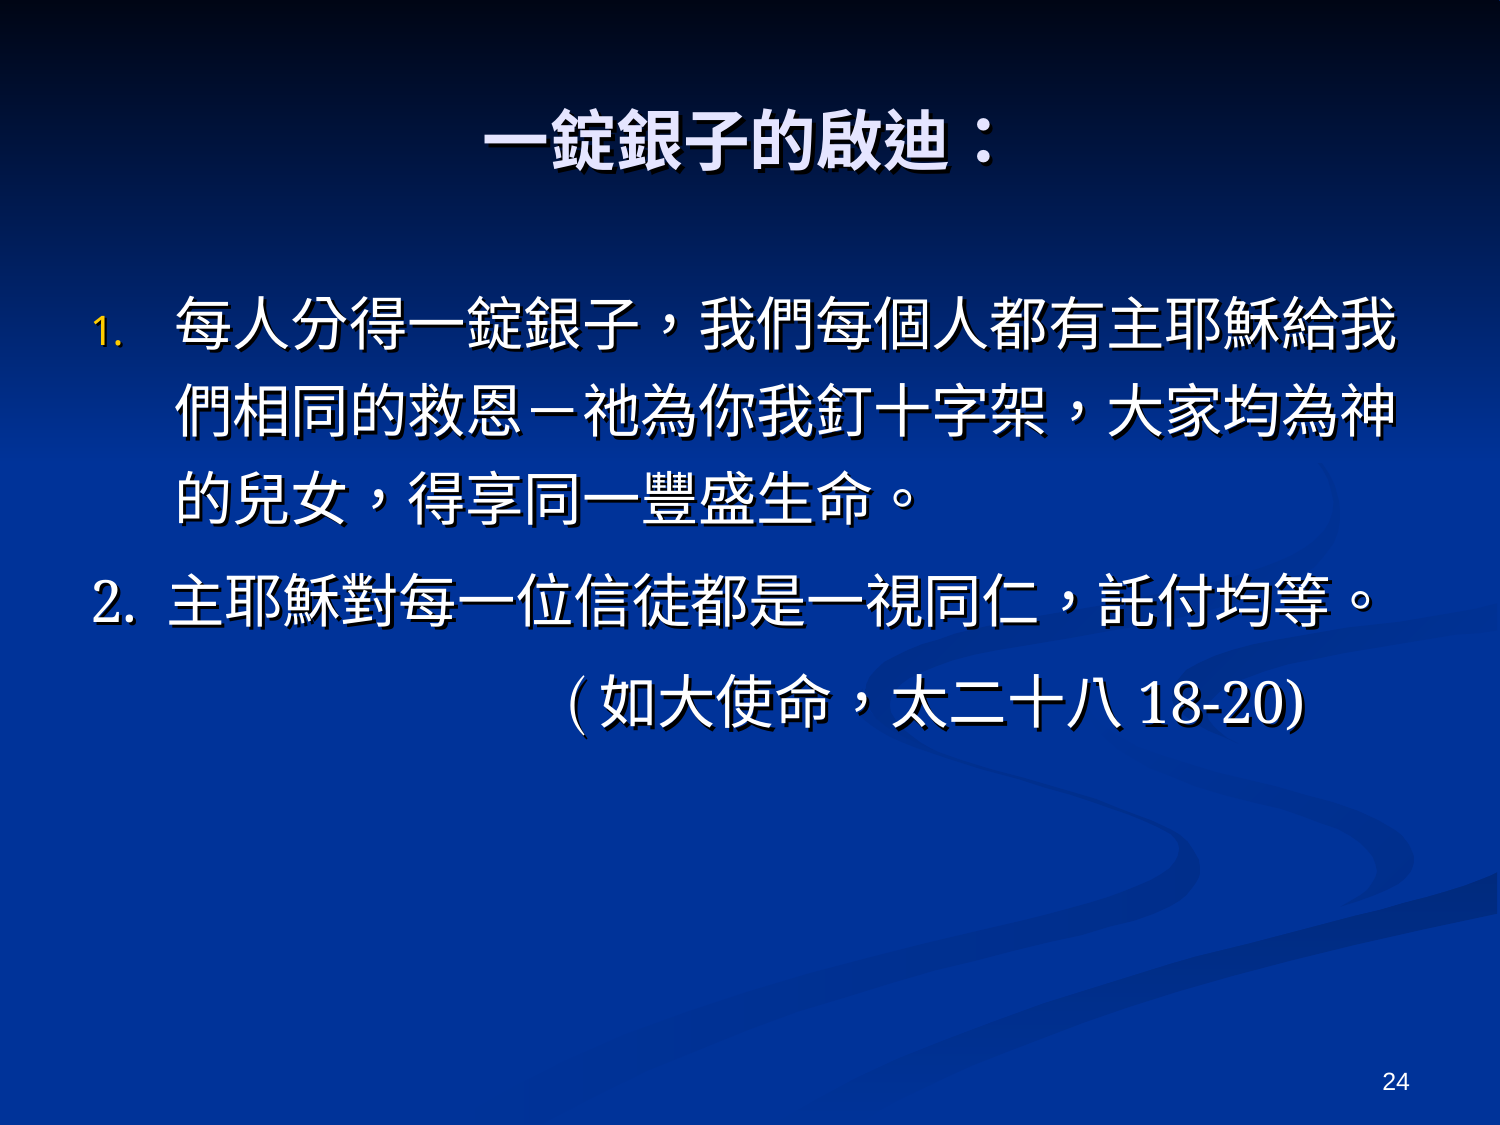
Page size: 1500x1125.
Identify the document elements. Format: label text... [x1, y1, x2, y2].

text_box <number> [1074, 1025, 1425, 1104]
title 一錠銀子的啟迪： [75, 45, 1425, 233]
list 每人分得一錠銀子，我們每個人都有主耶穌給我們相同的救恩－祂為你我釘十字架，大家均為神的兒女，得享同一豐盛生命。 2. 主耶穌對每一位信徒都是一視同仁，託付均等。 (如大使命，太二十八18-20) [75, 262, 1425, 1005]
